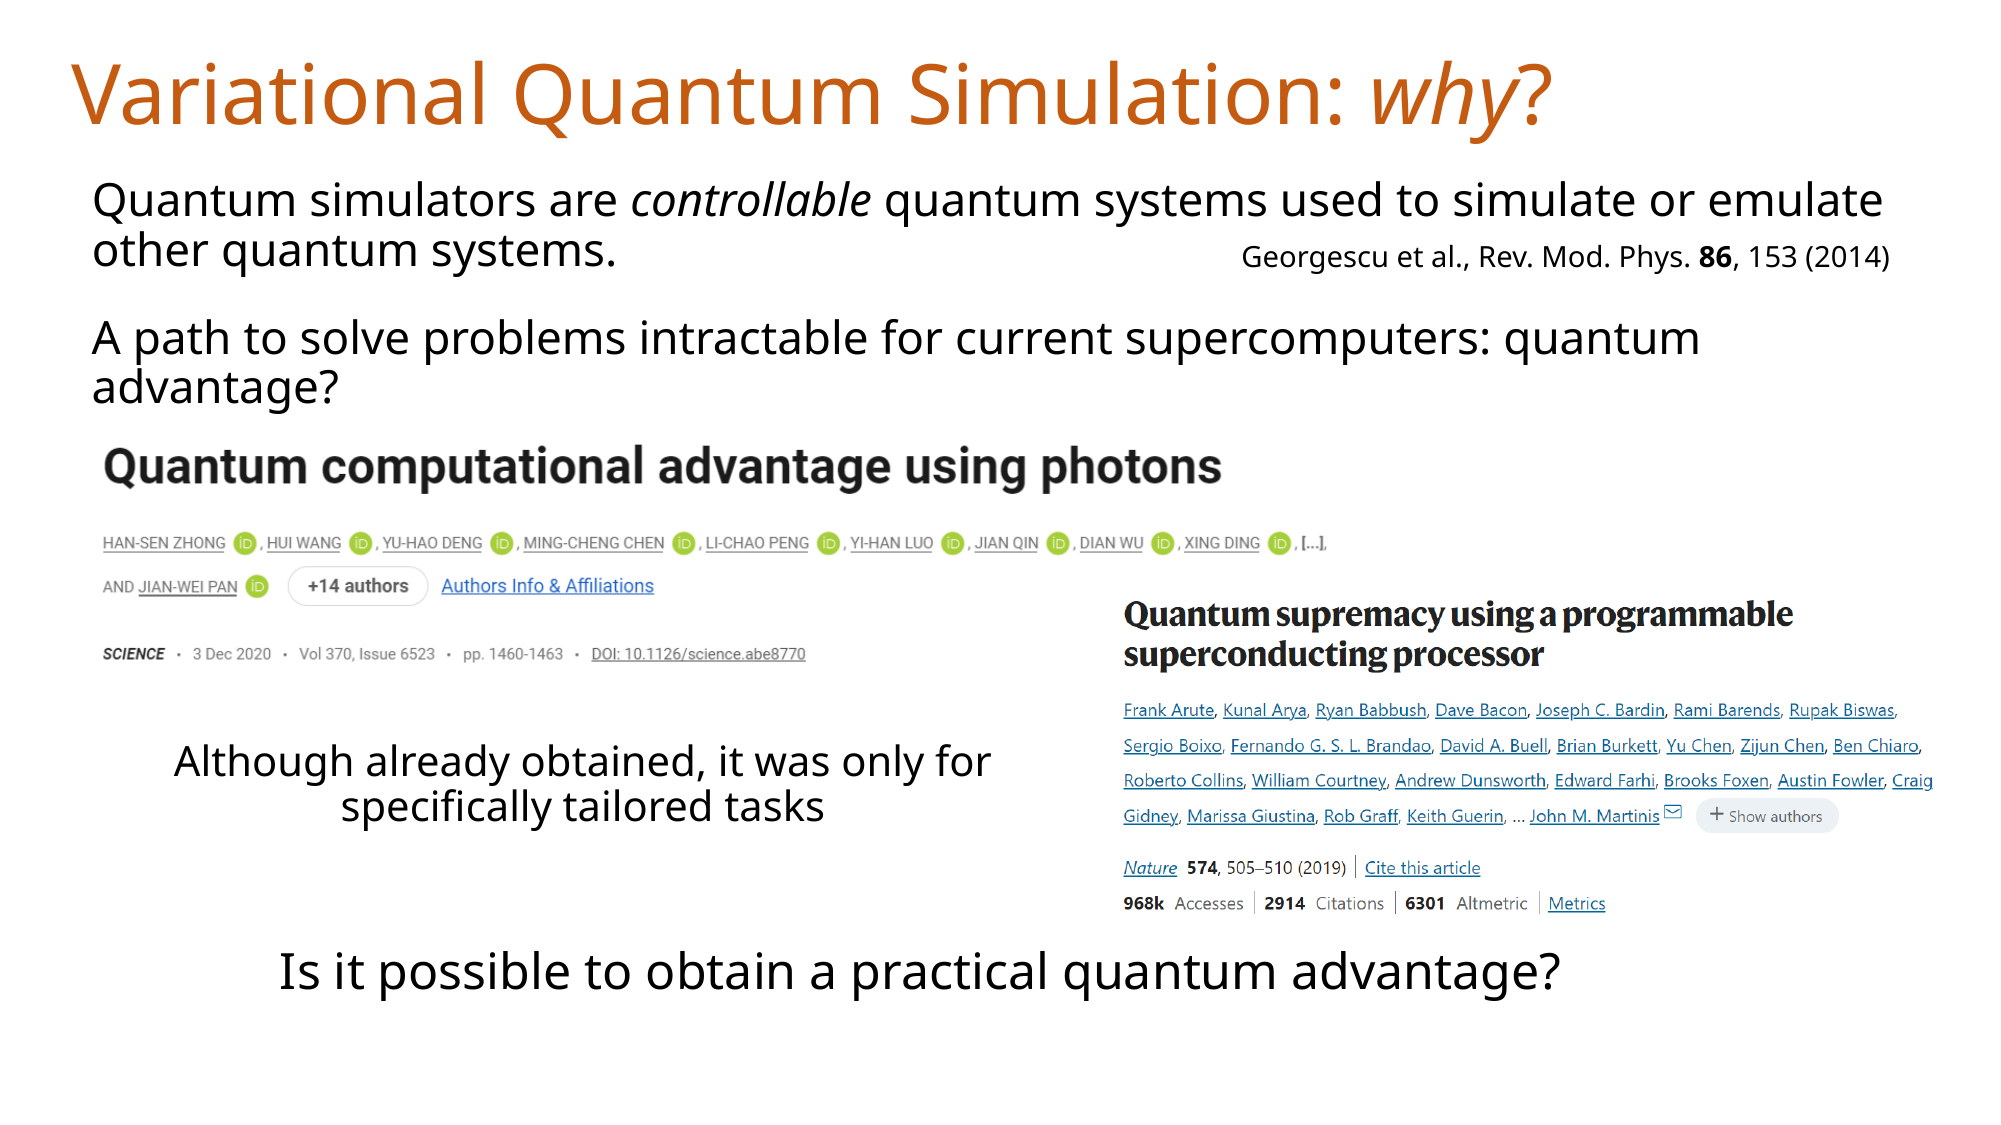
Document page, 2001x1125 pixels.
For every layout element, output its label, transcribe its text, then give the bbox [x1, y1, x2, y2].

text_box Although already obtained, it was only for specifically tailored tasks [75, 733, 1071, 836]
text_box Is it possible to obtain a practical quantum advantage? [244, 938, 1590, 1041]
text_box Georgescu et al., Rev. Mod. Phys. 86, 153 (2014) [1093, 222, 2000, 288]
text_box Variational Quantum Simulation: why? [55, 0, 1781, 206]
picture [95, 430, 1945, 939]
text_box A path to solve problems intractable for current supercomputers: quantum advantage? [55, 252, 1944, 422]
list Quantum simulators are controllable quantum systems used to simulate or emulate other quantum systems. [56, 169, 1944, 252]
